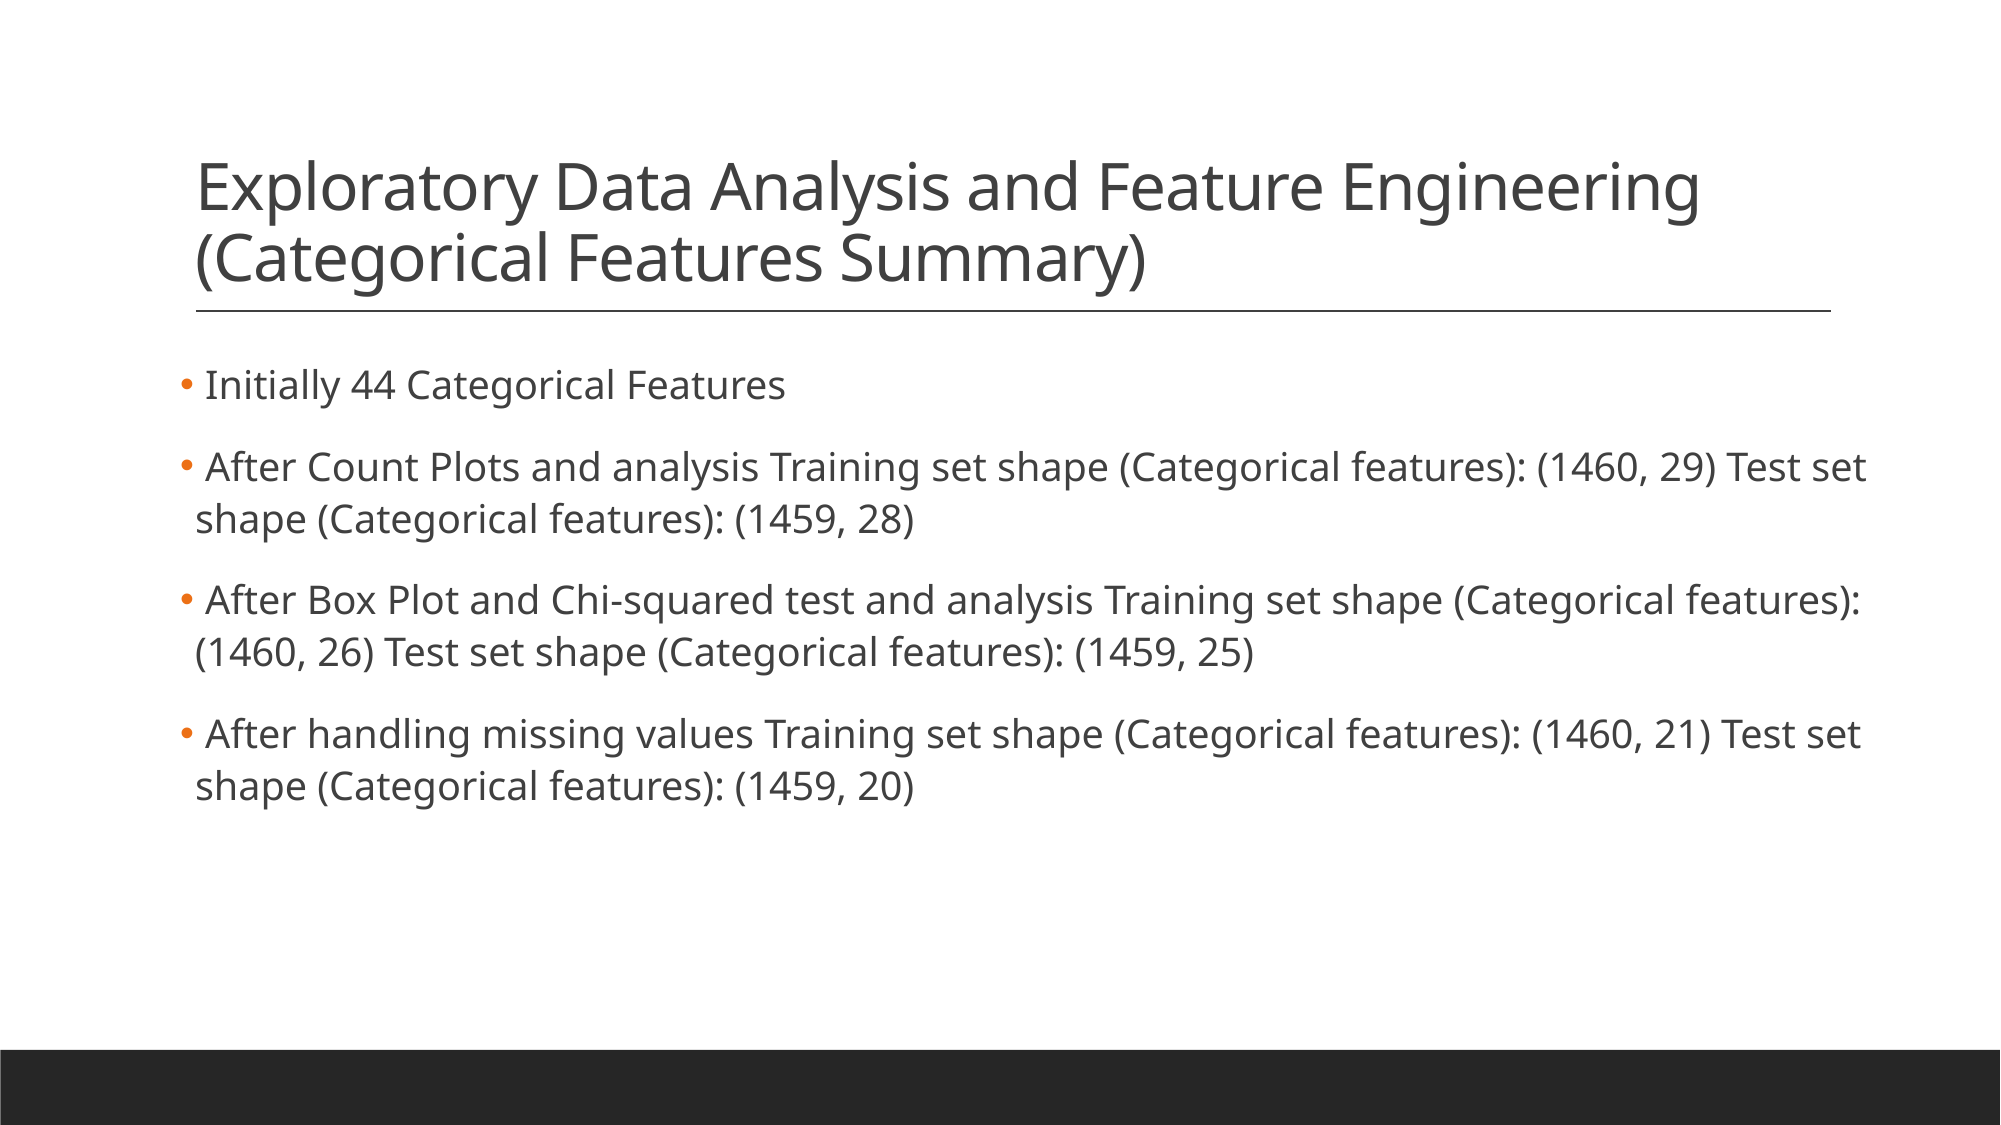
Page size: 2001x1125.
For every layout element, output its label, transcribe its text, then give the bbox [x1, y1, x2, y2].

title Exploratory Data Analysis and Feature Engineering (Categorical Features Summary) [180, 143, 1830, 347]
list Initially 44 Categorical Features After Count Plots and analysis Training set shape (Categorical features): (1460, 29) Test set shape (Categorical features): (1459, 28) After Box Plot and Chi-squared test and analysis Training set shape (Categorical features): (1460, 26) Test set shape (Categorical features): (1459, 25) After handling missing values Training set shape (Categorical features): (1460, 21) Test set shape (Categorical features): (1459, 20) [180, 347, 1874, 963]
